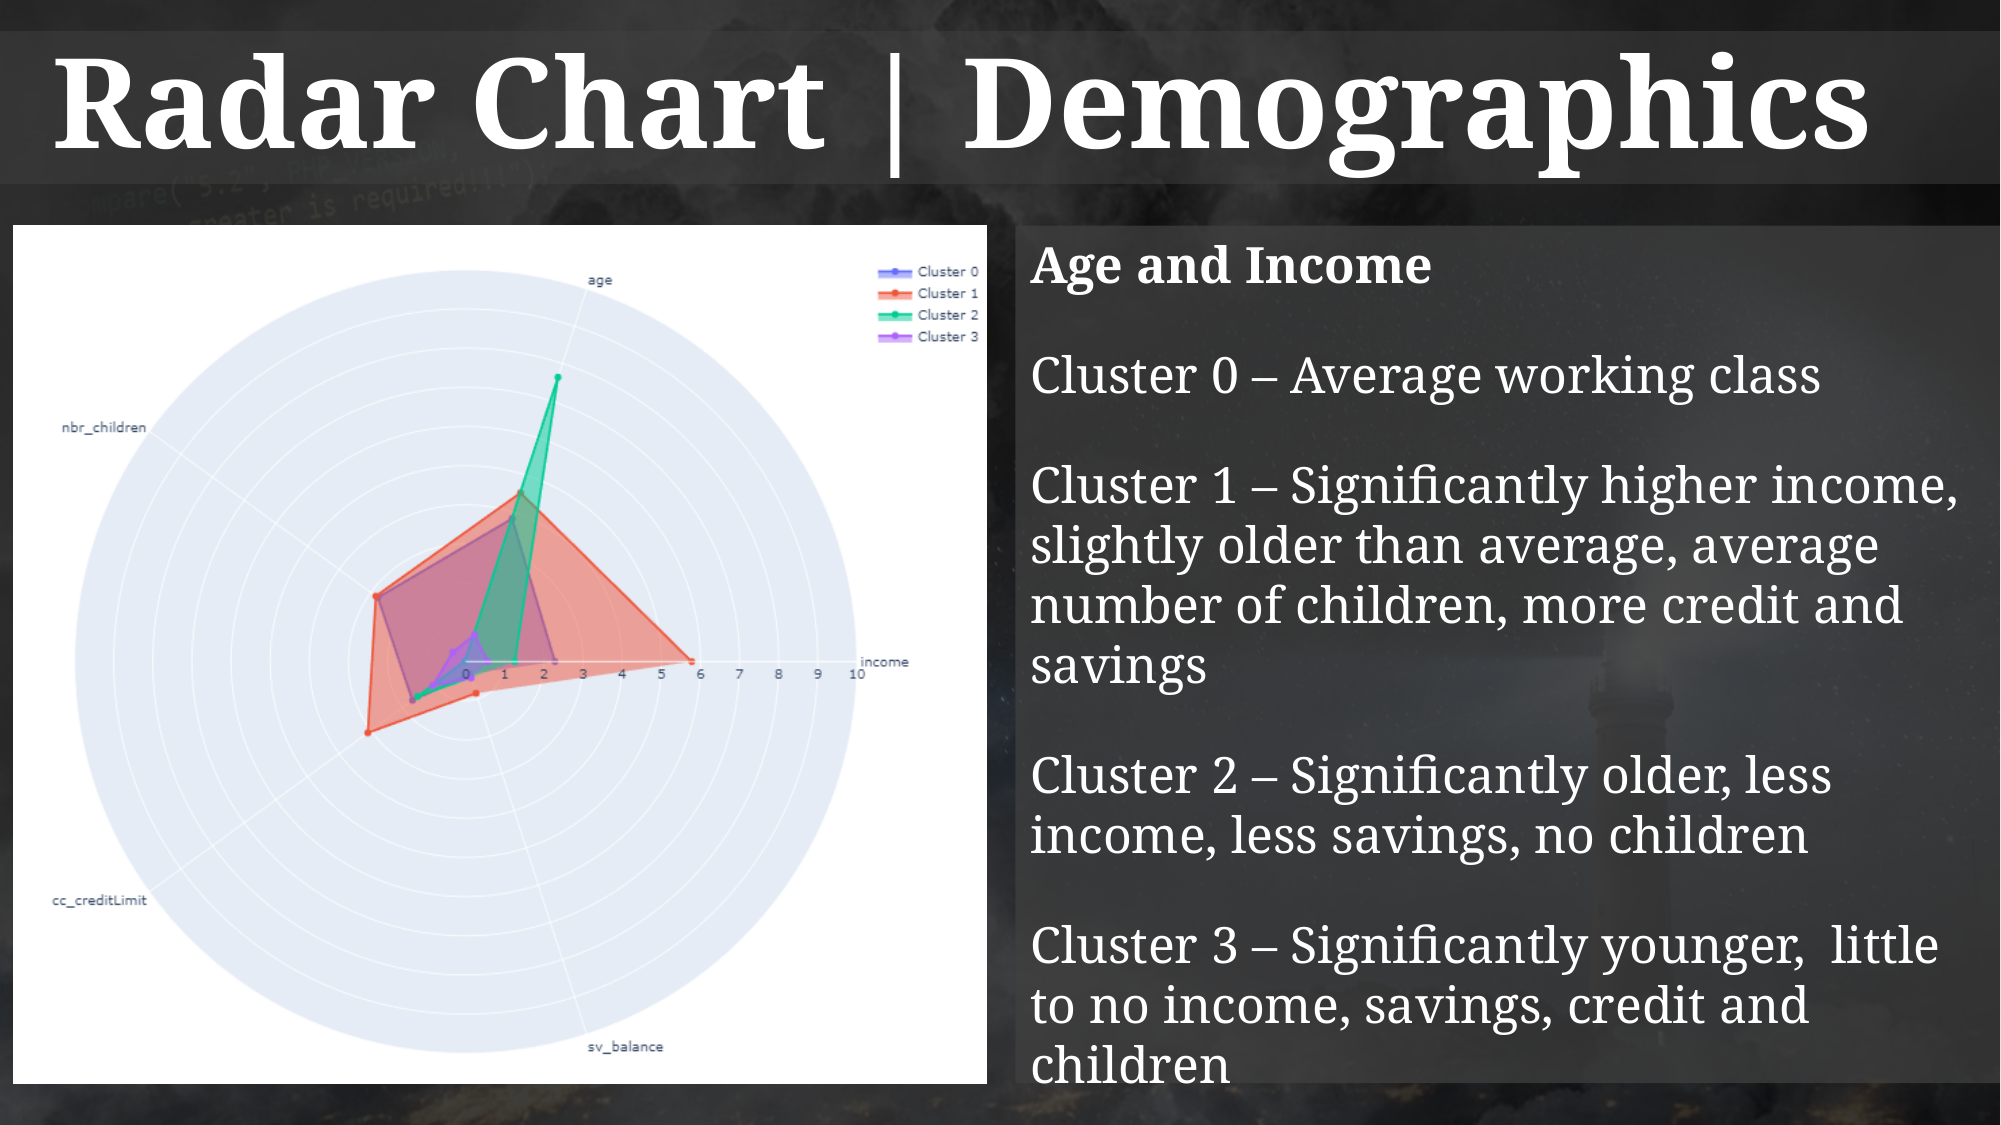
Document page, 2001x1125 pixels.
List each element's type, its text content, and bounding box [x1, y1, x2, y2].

title Radar Chart | Demographics [0, 31, 2000, 184]
list Age and Income Cluster 0 – Average working class Cluster 1 – Significantly higher income, slightly older than average, average number of children, more credit and savings Cluster 2 – Significantly older, less income, less savings, no children Cluster 3 – Significantly younger, little to no income, savings, credit and children [1015, 225, 2000, 1084]
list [13, 225, 987, 1084]
picture [0, 0, 2001, 1125]
